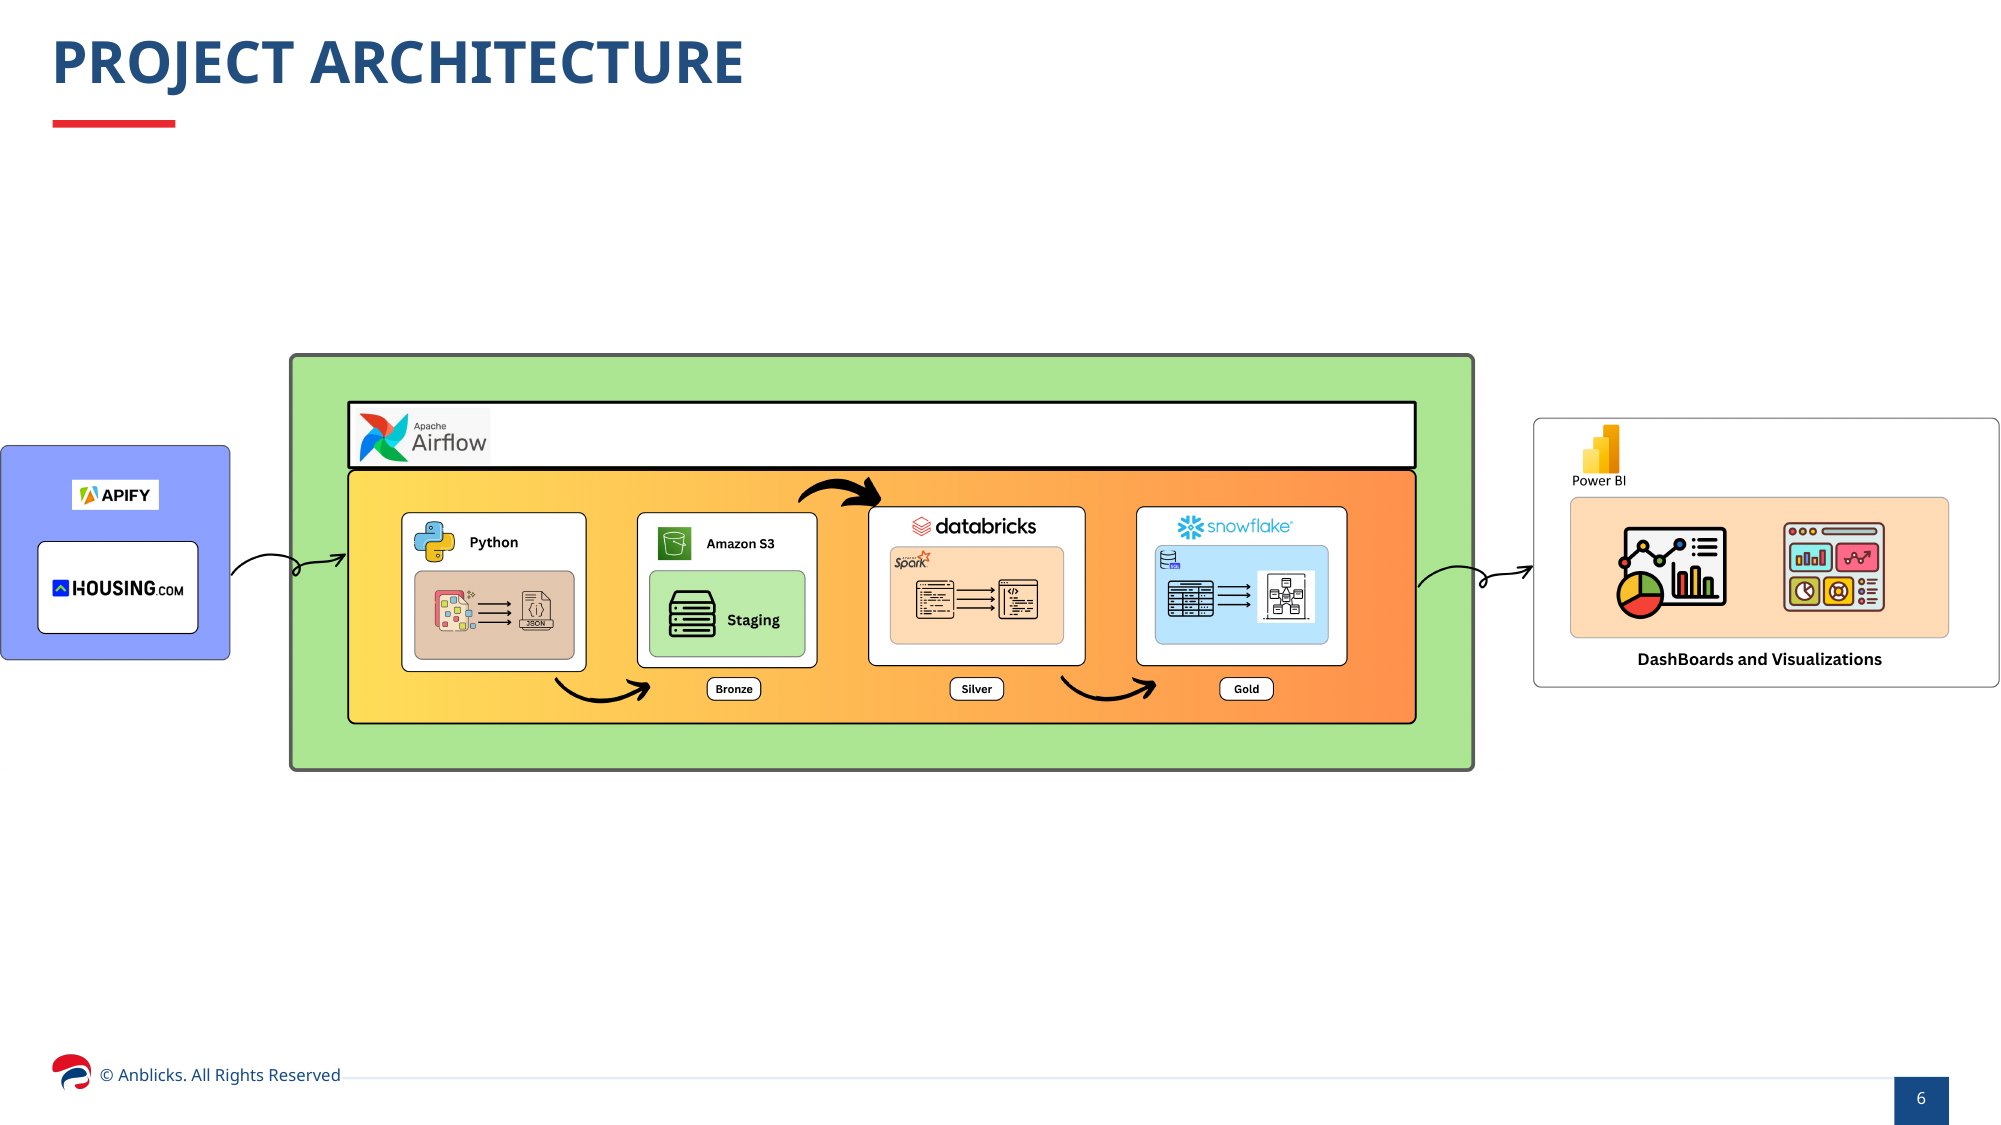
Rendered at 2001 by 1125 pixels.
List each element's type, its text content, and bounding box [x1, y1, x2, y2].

title Project Architecture [36, 8, 1964, 121]
picture [52, 1054, 91, 1091]
picture [0, 353, 2000, 772]
